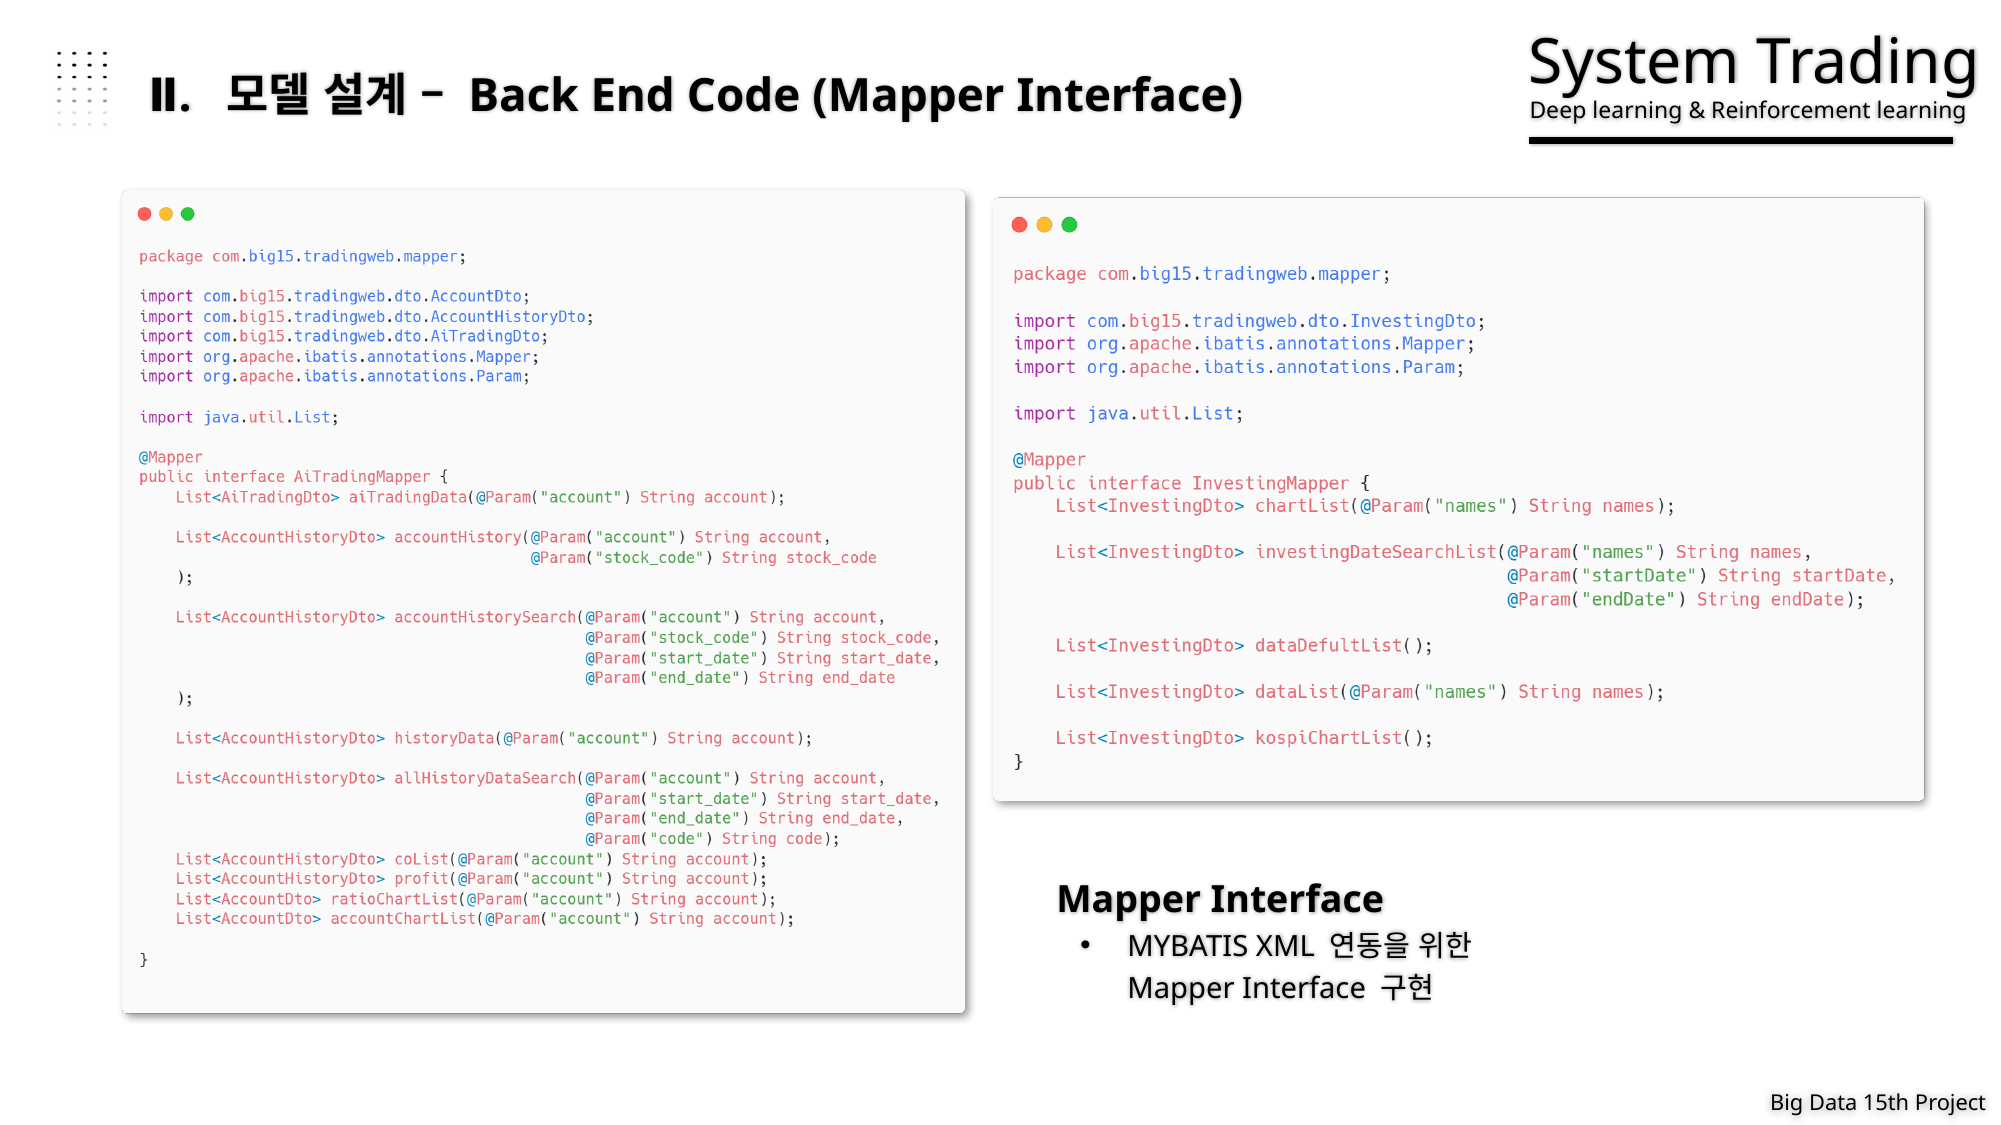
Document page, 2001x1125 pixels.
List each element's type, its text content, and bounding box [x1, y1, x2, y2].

text_box Big Data 15th Project [1535, 1076, 2000, 1116]
picture [49, 47, 115, 133]
picture [61, 139, 1994, 1064]
text_box Ⅱ. 모델 설계 – Back End Code (Mapper Interface) [133, 50, 1296, 122]
text_box Mapper Interface MYBATIS XML 연동을 위한 Mapper Interface 구현 [1041, 868, 1628, 1022]
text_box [1513, 14, 2000, 141]
